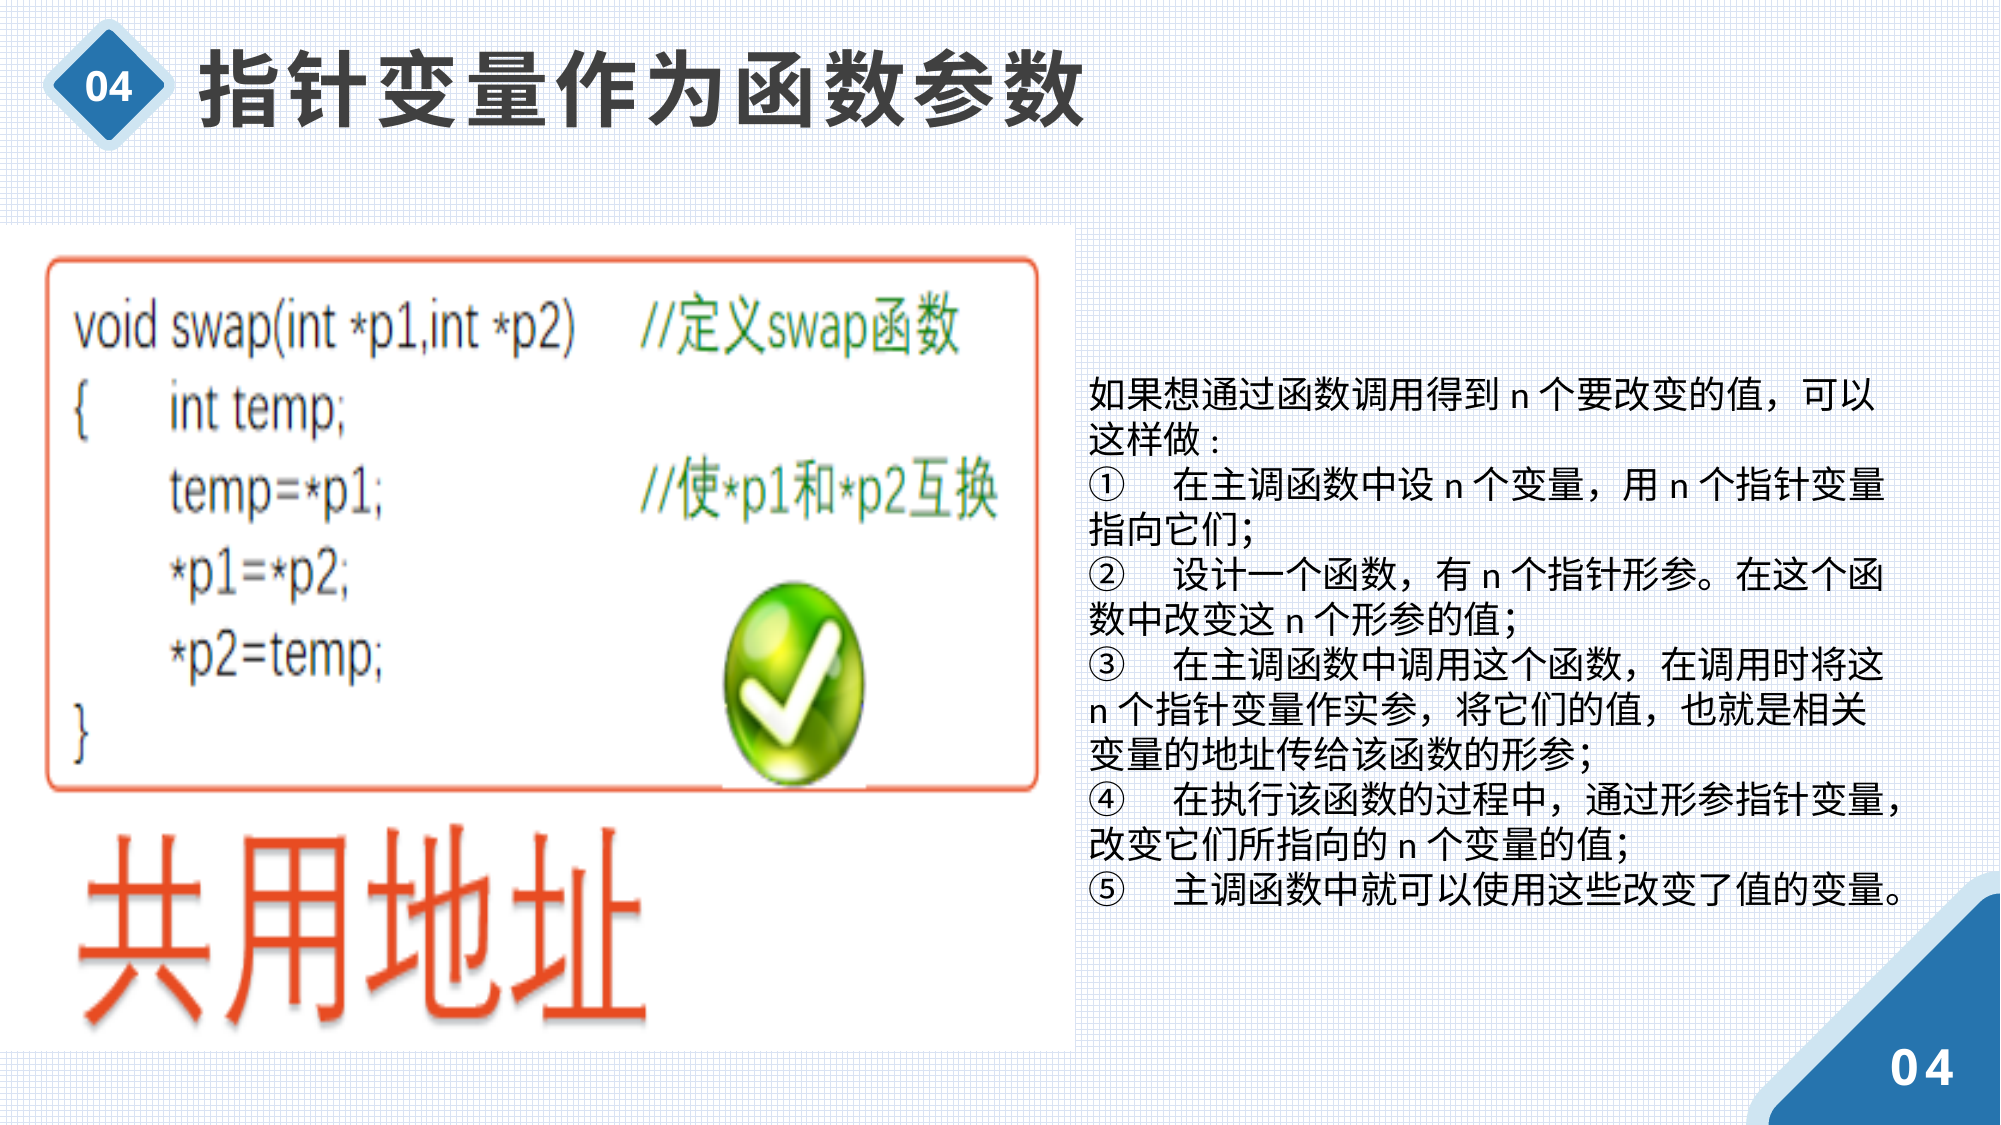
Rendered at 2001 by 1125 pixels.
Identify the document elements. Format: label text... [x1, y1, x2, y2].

text_box 04 [1840, 1028, 2000, 1103]
picture [0, 225, 1075, 1051]
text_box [55, 29, 1253, 146]
text_box 如果想通过函数调用得到n个要改变的值，可以这样做: ① 在主调函数中设n个变量，用n个指针变量指向它们； ② 设计一个函数，有n个指针形参。在这个函数中改变这n个形参的值； ③ 在主调函数中调用这个函数，在调用时将这n个指针变量作实参，将它们的值，也就是相关变量的地址传给该函数的形参； ④ 在执行该函数的过程中，通过形参指针变量，改变它们所指向的n个变量的值； ⑤ 主调函数中就可以使用这些改变了值的变量。 [1075, 363, 1908, 964]
text_box [1756, 881, 2000, 1125]
